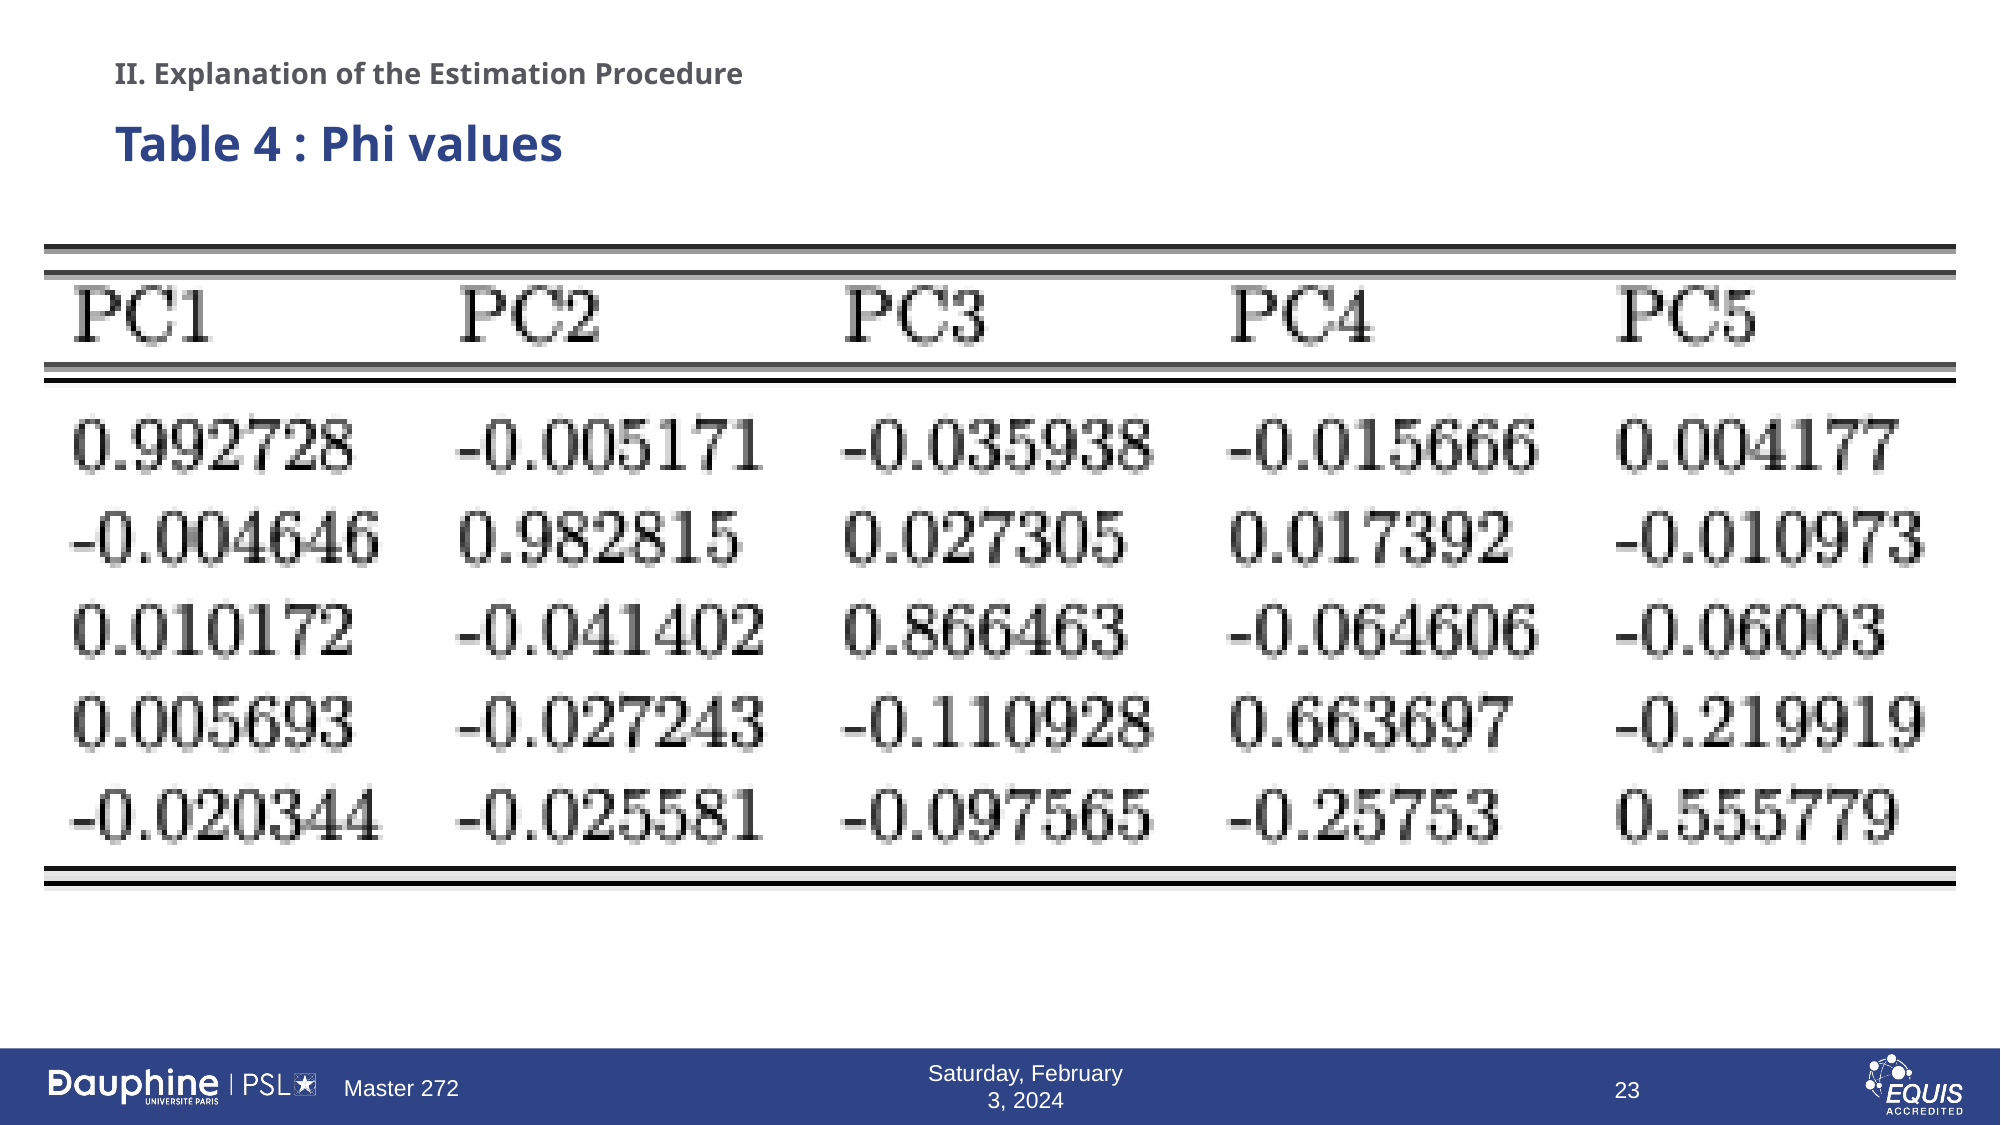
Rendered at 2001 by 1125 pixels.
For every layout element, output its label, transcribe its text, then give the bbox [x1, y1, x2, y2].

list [44, 228, 1956, 898]
footer Master 272 [328, 1057, 864, 1118]
list II. Explanation of the Estimation Procedure [99, 47, 1709, 104]
title Table 4 : Phi values [99, 103, 1900, 182]
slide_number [907, 1055, 1145, 1116]
slide_number 23 [1599, 1068, 1857, 1104]
picture [43, 1063, 321, 1110]
